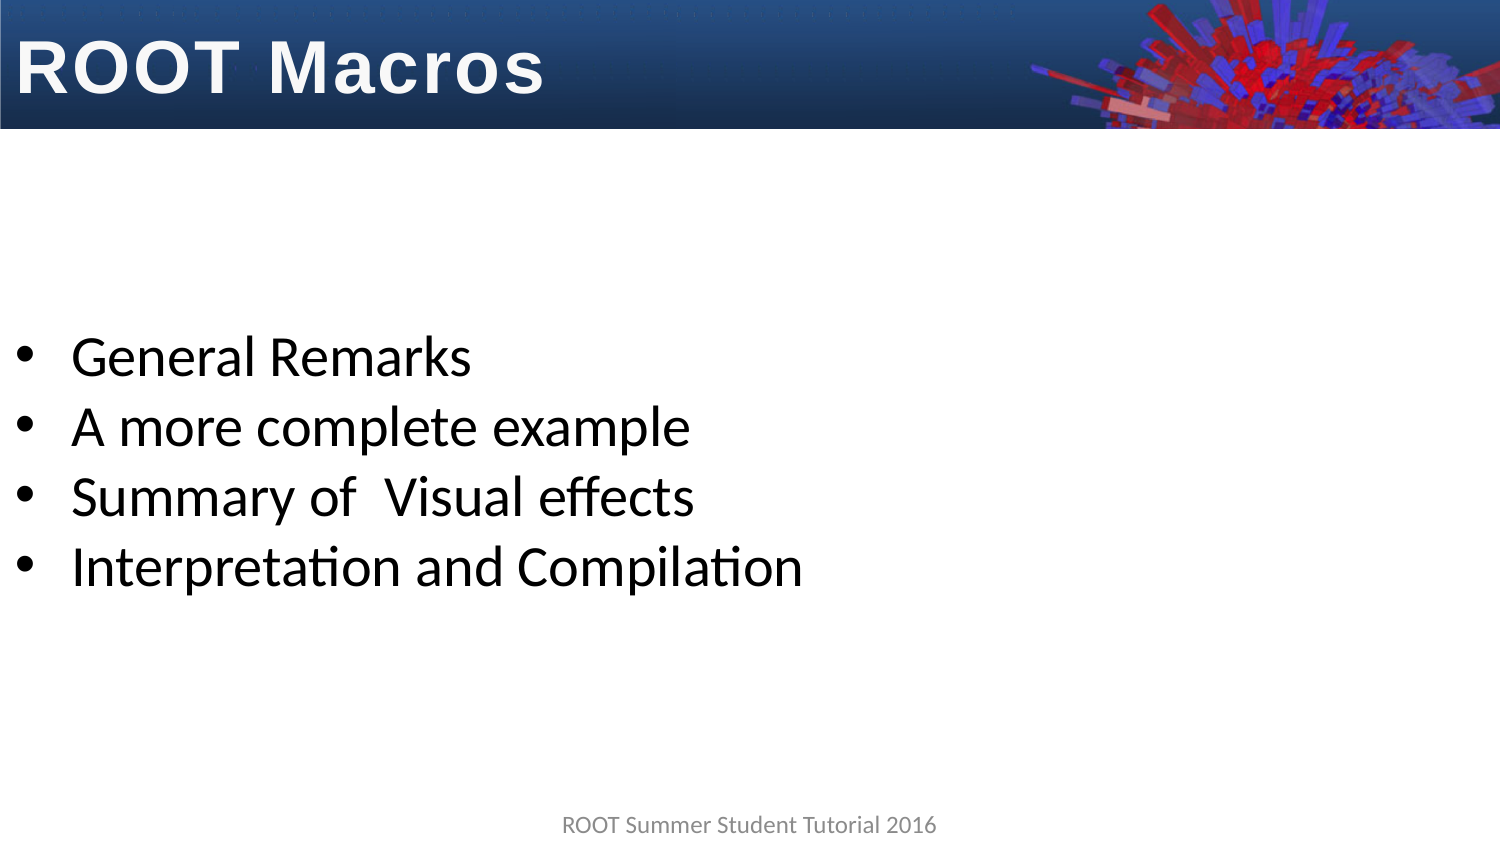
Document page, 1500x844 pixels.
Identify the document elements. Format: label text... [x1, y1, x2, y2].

text_box General Remarks A more complete example Summary of Visual effects Interpretation and Compilation [0, 310, 1500, 606]
text_box ROOT Macros [0, 0, 1500, 129]
footer ROOT Summer Student Tutorial 2016 [512, 800, 988, 844]
